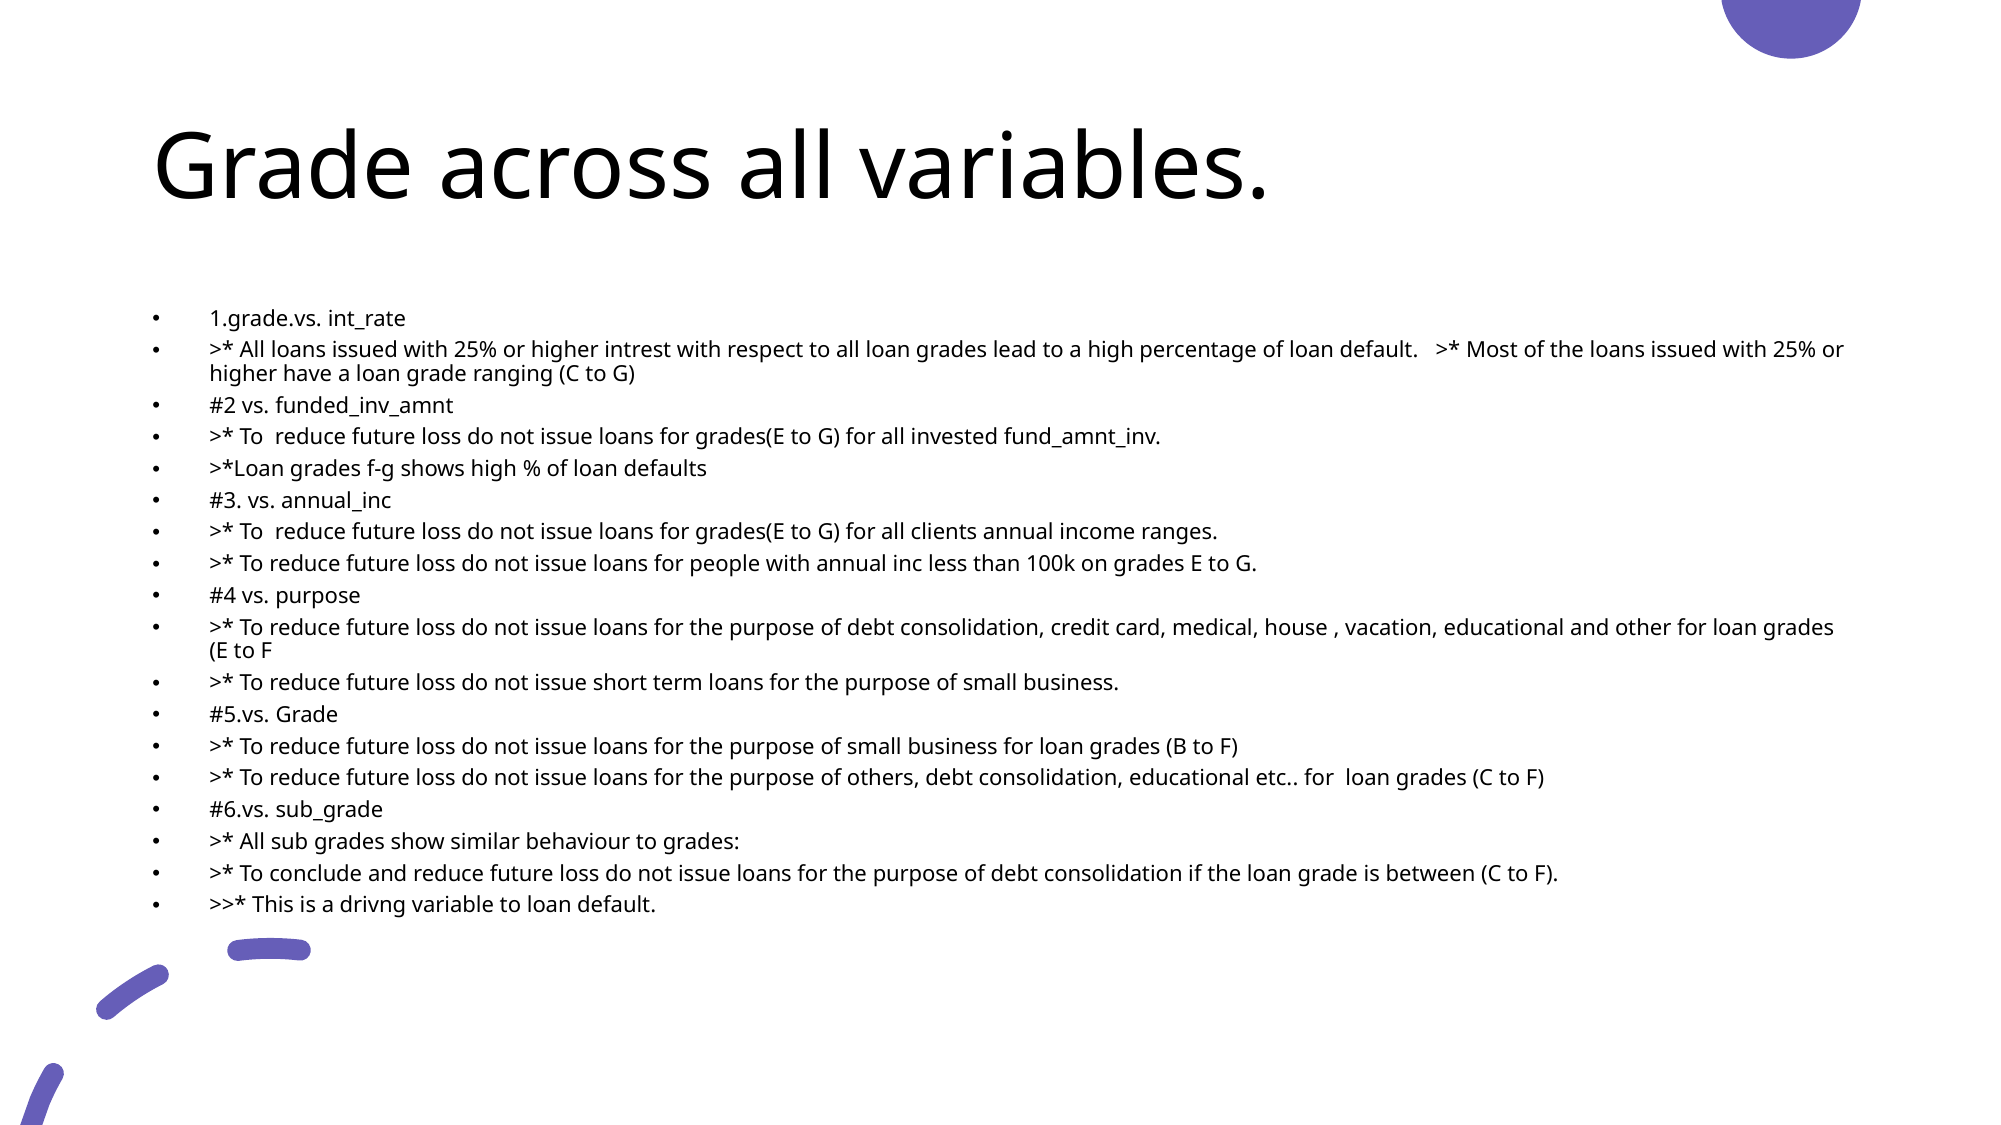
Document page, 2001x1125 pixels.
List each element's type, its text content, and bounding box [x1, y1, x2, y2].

title Grade across all variables. [137, 59, 1863, 278]
list 1.grade.vs. int_rate >* All loans issued with 25% or higher intrest with respect to all loan grades lead to a high percentage of loan default. >* Most of the loans issued with 25% or higher have a loan grade ranging (C to G) #2 vs. funded_inv_amnt >* To reduce future loss do not issue loans for grades(E to G) for all invested fund_amnt_inv. >*Loan grades f-g shows high % of loan defaults #3. vs. annual_inc >* To reduce future loss do not issue loans for grades(E to G) for all clients annual income ranges. >* To reduce future loss do not issue loans for people with annual inc less than 100k on grades E to G. #4 vs. purpose >* To reduce future loss do not issue loans for the purpose of debt consolidation, credit card, medical, house , vacation, educational and other for loan grades (E to F >* To reduce future loss do not issue short term loans for the purpose of small business. #5.vs. Grade >* To reduce future loss do not issue loans for the purpose of small business for loan grades (B to F) >* To reduce future loss do not issue loans for the purpose of others, debt consolidation, educational etc.. for loan grades (C to F) #6.vs. sub_grade >* All sub grades show similar behaviour to grades: >* To conclude and reduce future loss do not issue loans for the purpose of debt consolidation if the loan grade is between (C to F). >>* This is a drivng variable to loan default. [137, 299, 1863, 933]
